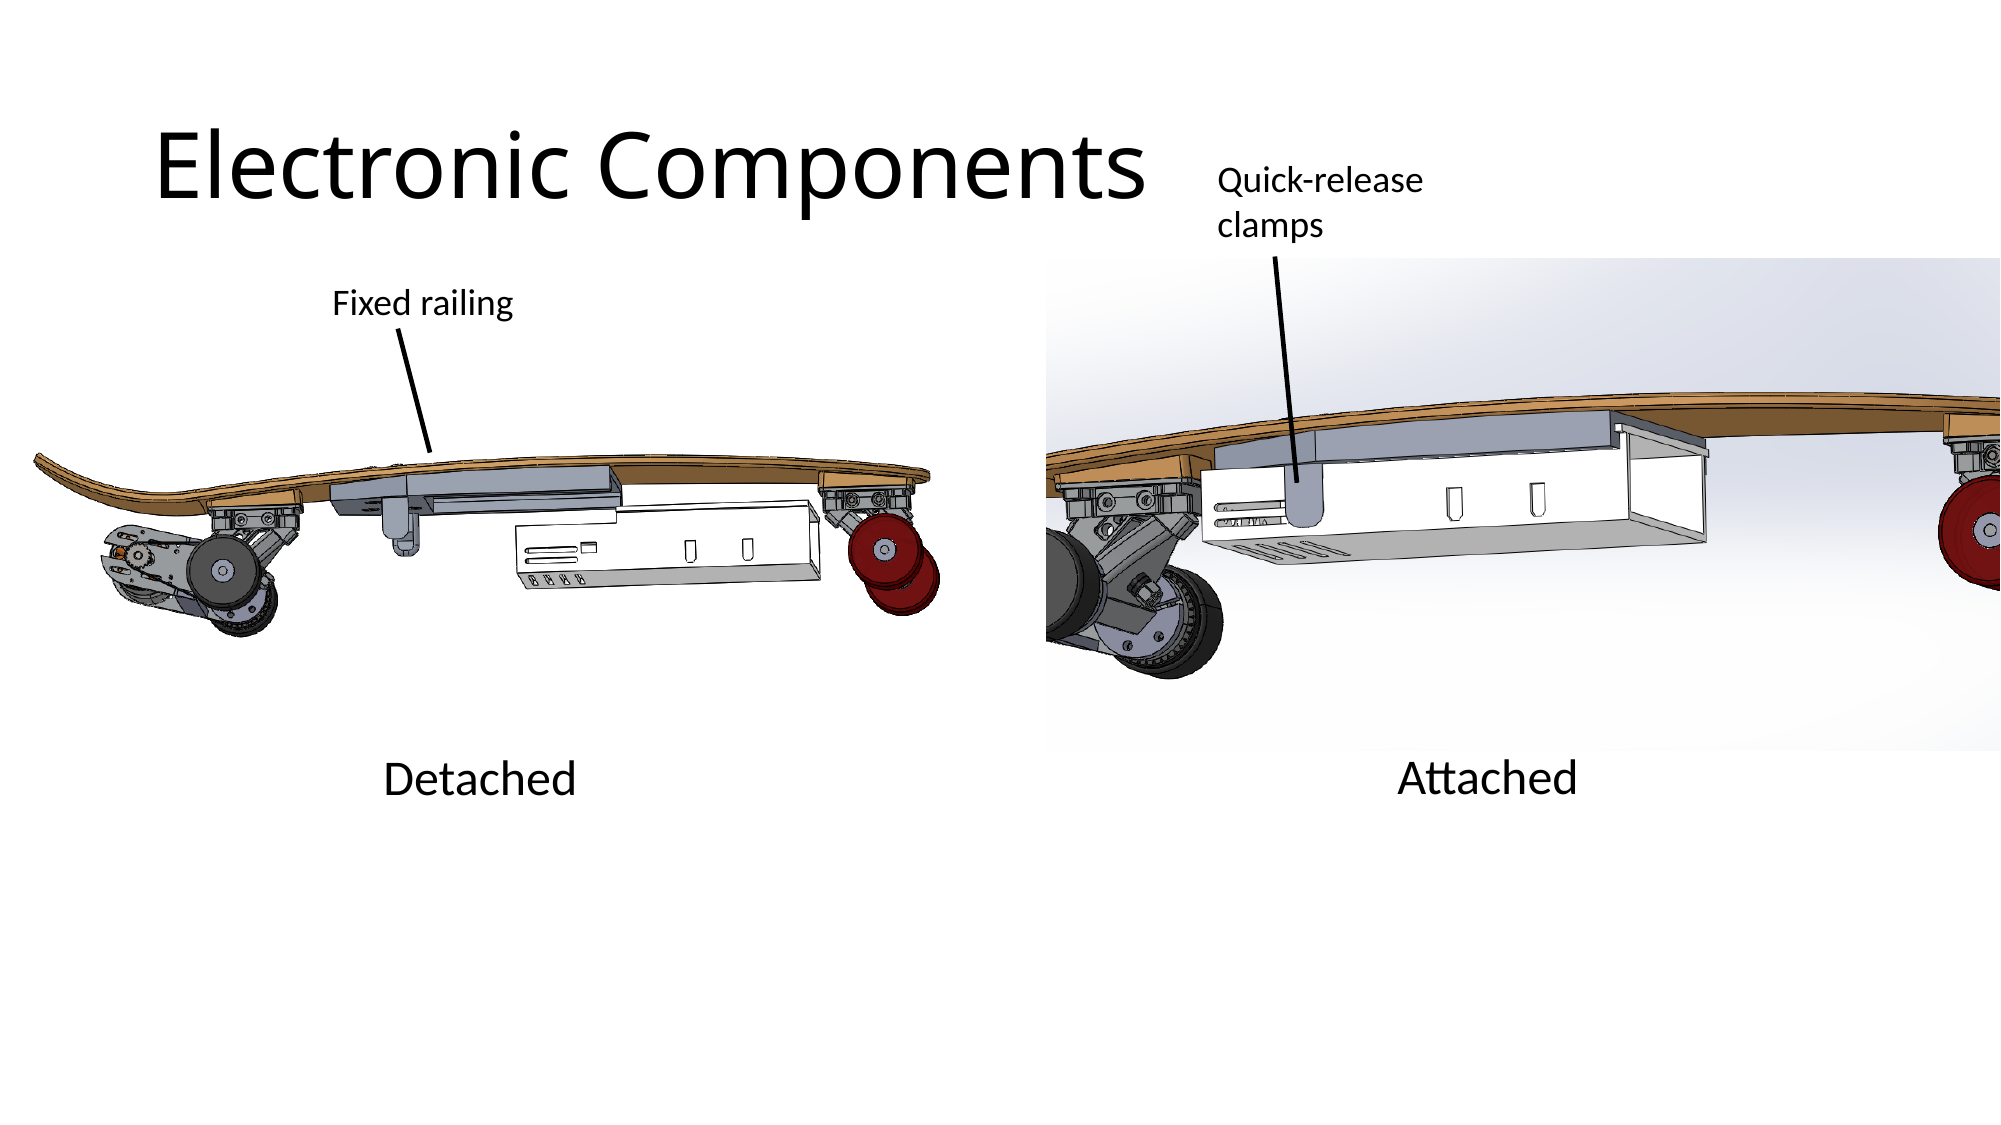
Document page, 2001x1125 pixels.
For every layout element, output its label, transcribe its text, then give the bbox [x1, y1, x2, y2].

picture [0, 328, 979, 681]
text_box Detached [368, 737, 657, 813]
title Electronic Components [137, 59, 1863, 278]
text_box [1202, 147, 1451, 483]
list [1046, 258, 2000, 751]
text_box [317, 270, 566, 453]
text_box Attached [1382, 751, 1624, 812]
